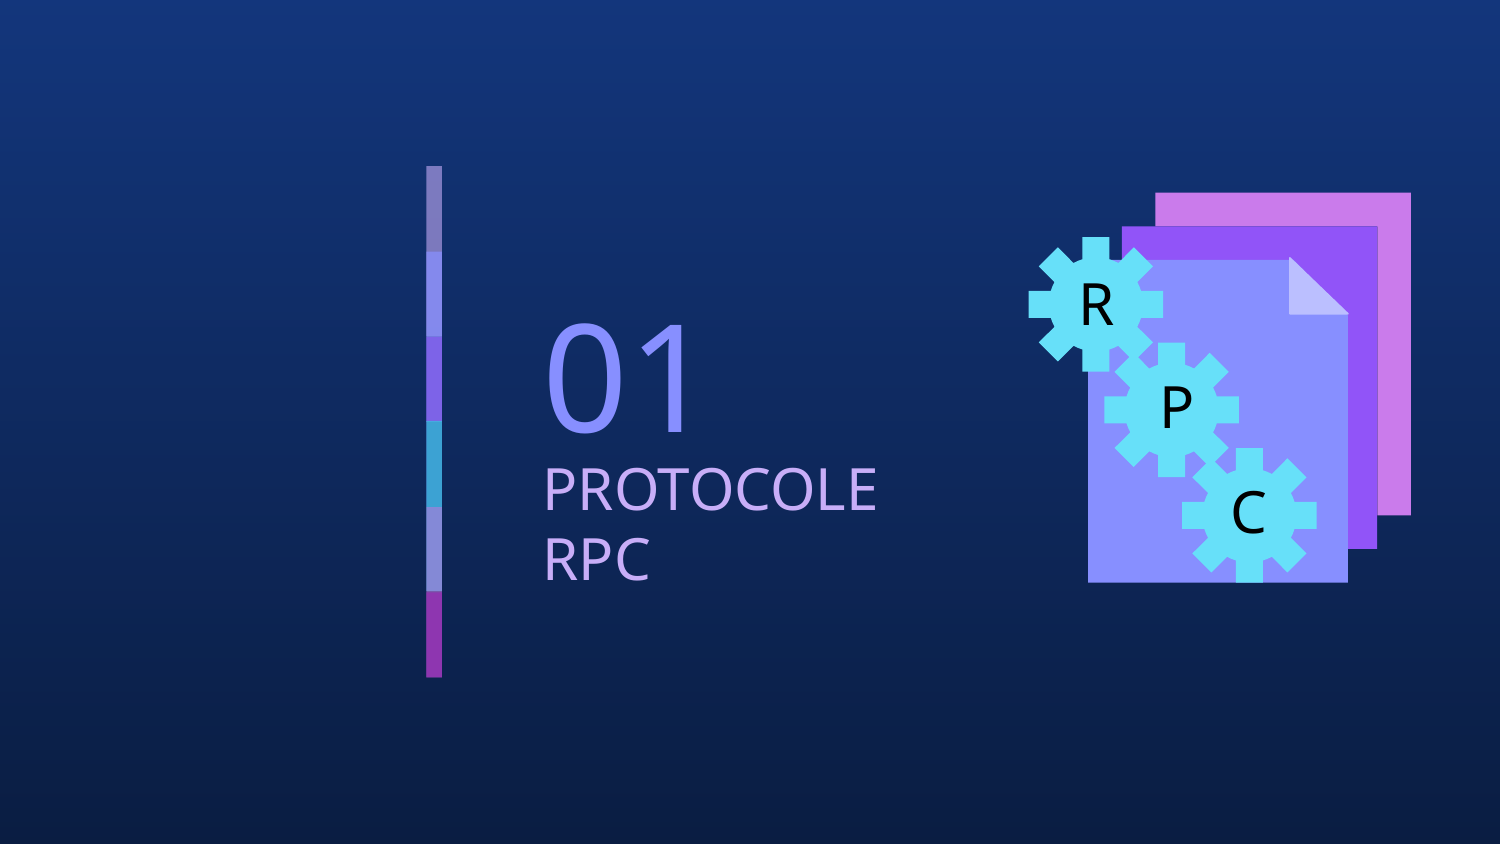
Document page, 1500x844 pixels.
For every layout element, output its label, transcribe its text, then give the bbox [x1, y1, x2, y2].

title 01 [527, 271, 790, 472]
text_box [1028, 192, 1412, 583]
title PROTOCOLE RPC [527, 472, 958, 573]
